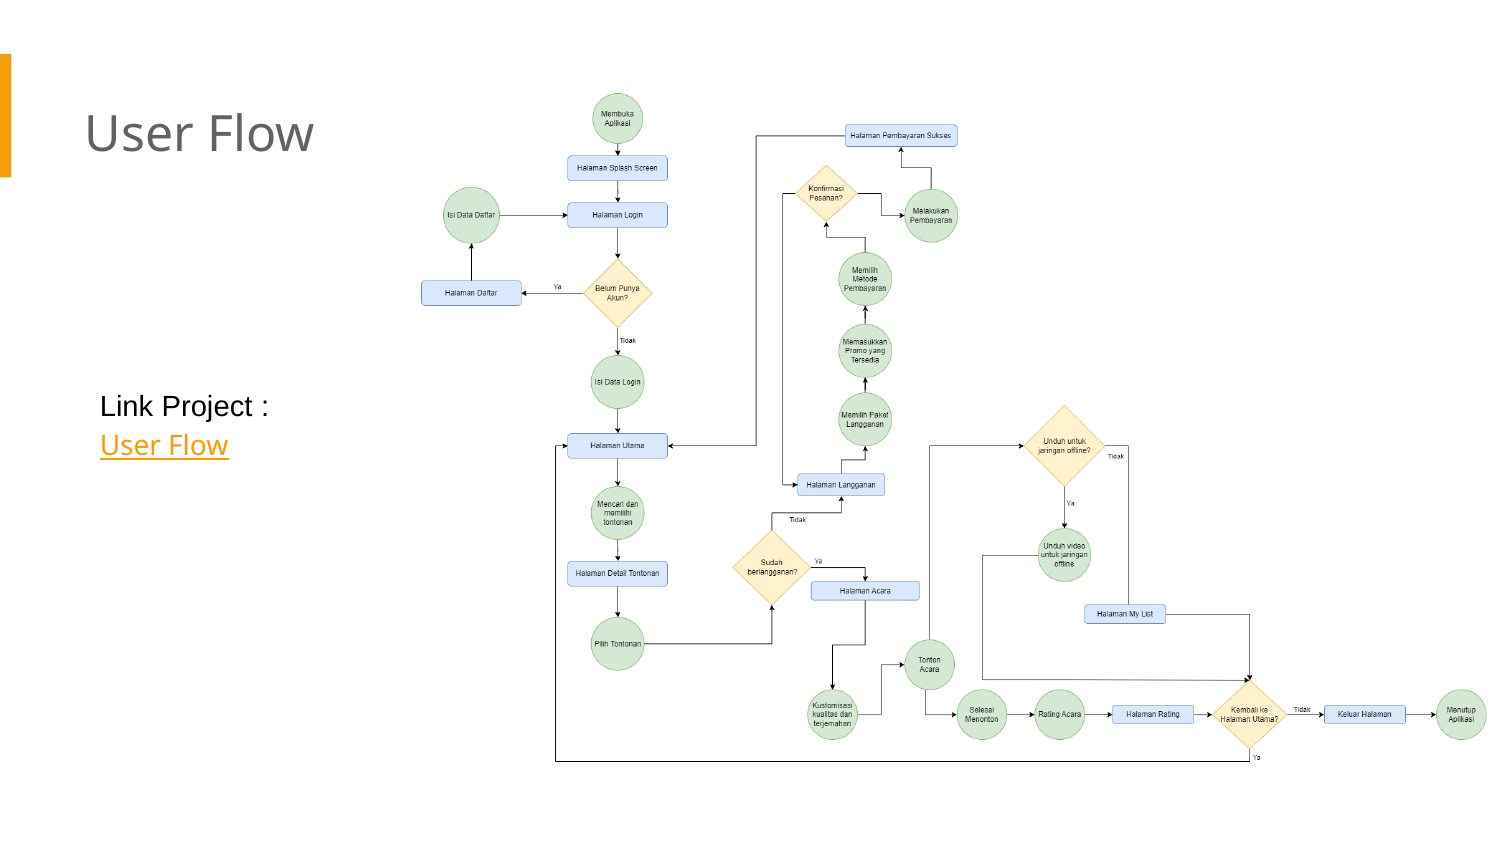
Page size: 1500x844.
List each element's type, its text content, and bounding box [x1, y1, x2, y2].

text_box User Flow [84, 85, 1087, 176]
picture [421, 93, 1488, 767]
text_box Link Project : User Flow [84, 366, 416, 481]
